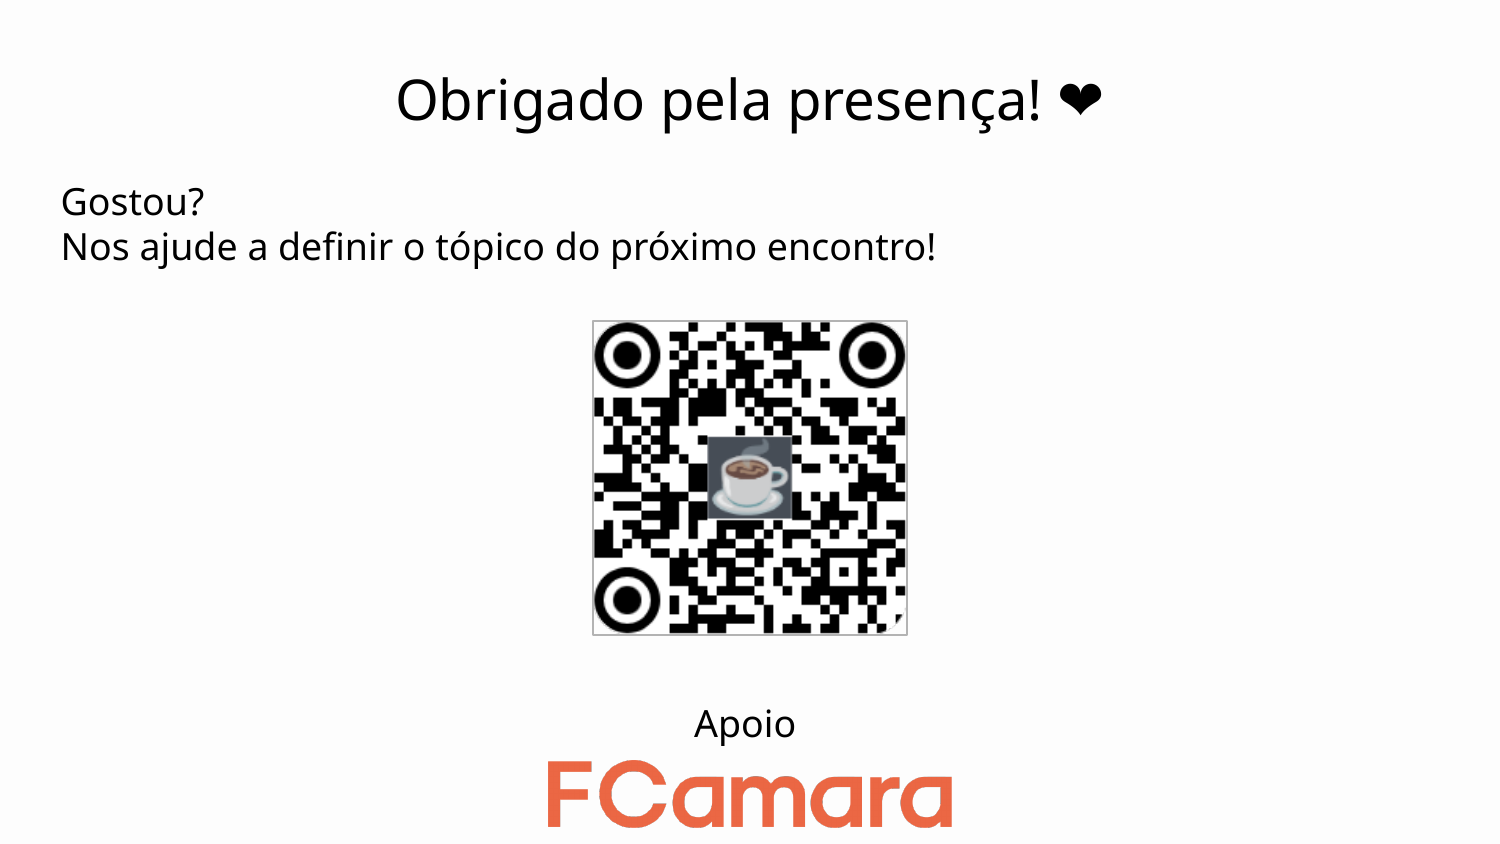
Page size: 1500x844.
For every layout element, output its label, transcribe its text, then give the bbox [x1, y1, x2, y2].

picture [548, 760, 952, 829]
title Obrigado pela presença! ❤️ [82, 78, 1418, 118]
picture [593, 321, 907, 635]
text_box Gostou? Nos ajude a definir o tópico do próximo encontro! [45, 163, 1455, 283]
text_box Apoio [36, 684, 1455, 760]
